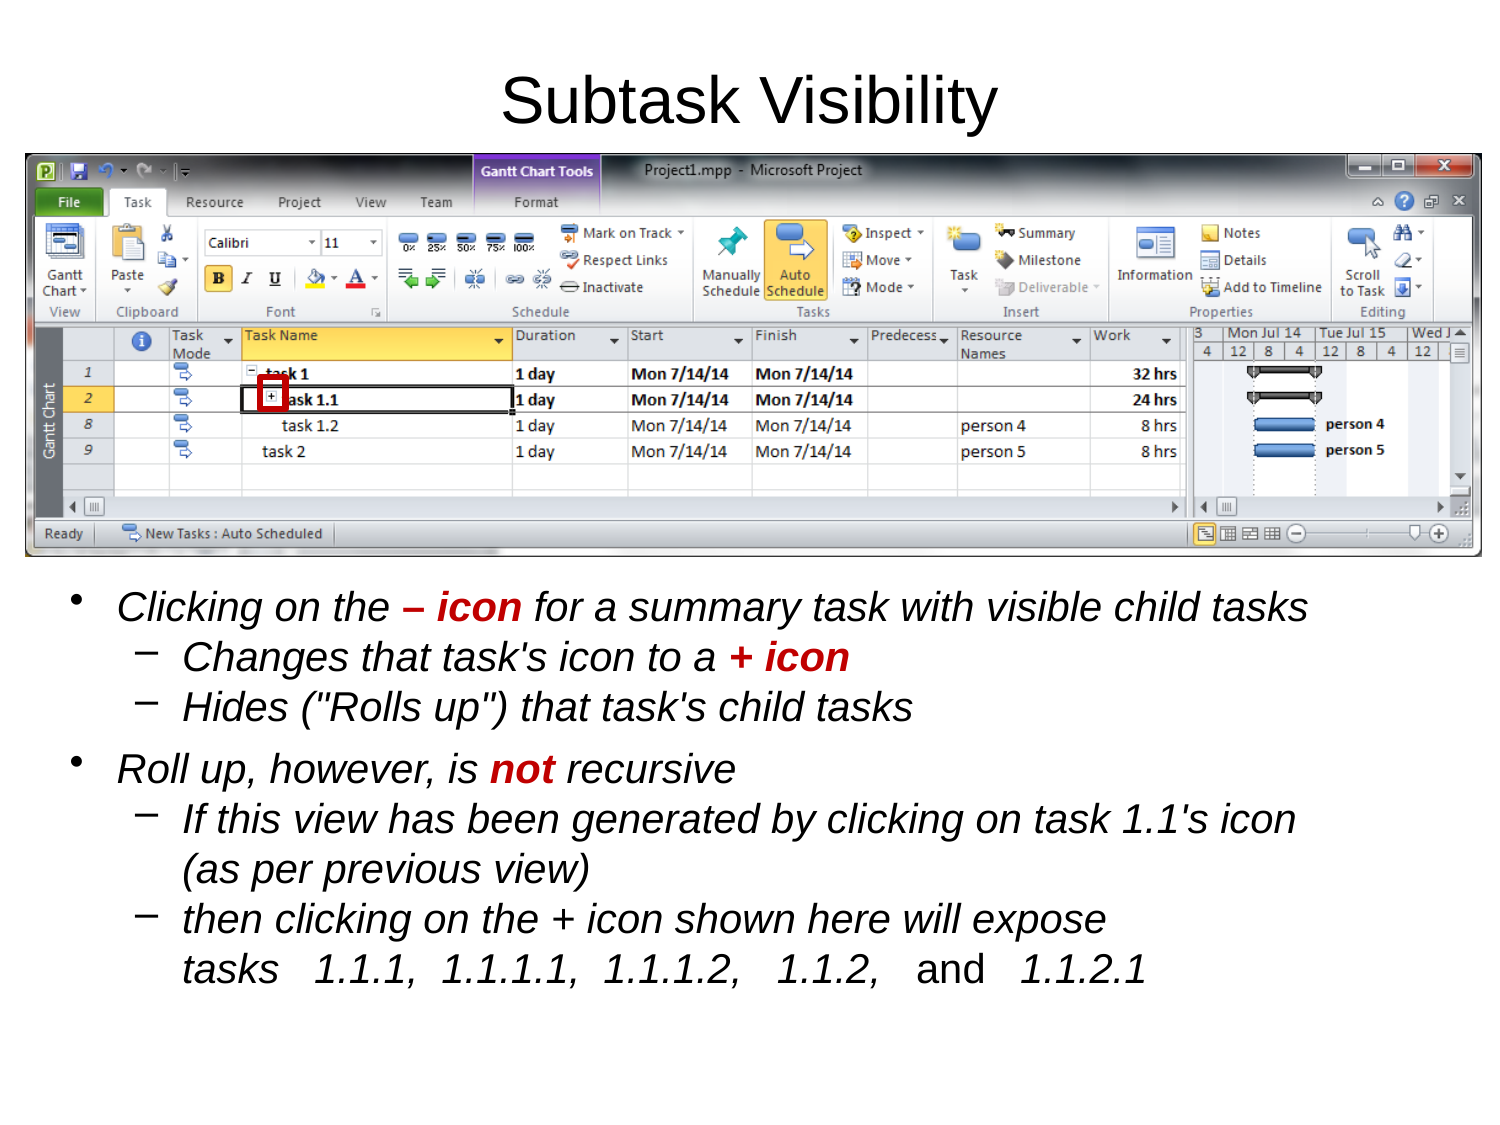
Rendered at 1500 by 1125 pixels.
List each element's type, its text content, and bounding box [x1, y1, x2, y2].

list Clicking on the – icon for a summary task with visible child tasks Changes that task's icon to a + icon Hides ("Rolls up") that task's child tasks Roll up, however, is not recursive If this view has been generated by clicking on task 1.1's icon (as per previous view) then clicking on the + icon shown here will expose tasks 1.1.1, 1.1.1.1, 1.1.1.2, 1.1.2, and 1.1.2.1 [54, 571, 1480, 1064]
title Subtask Visibility [75, 45, 1425, 149]
picture [24, 152, 1482, 557]
